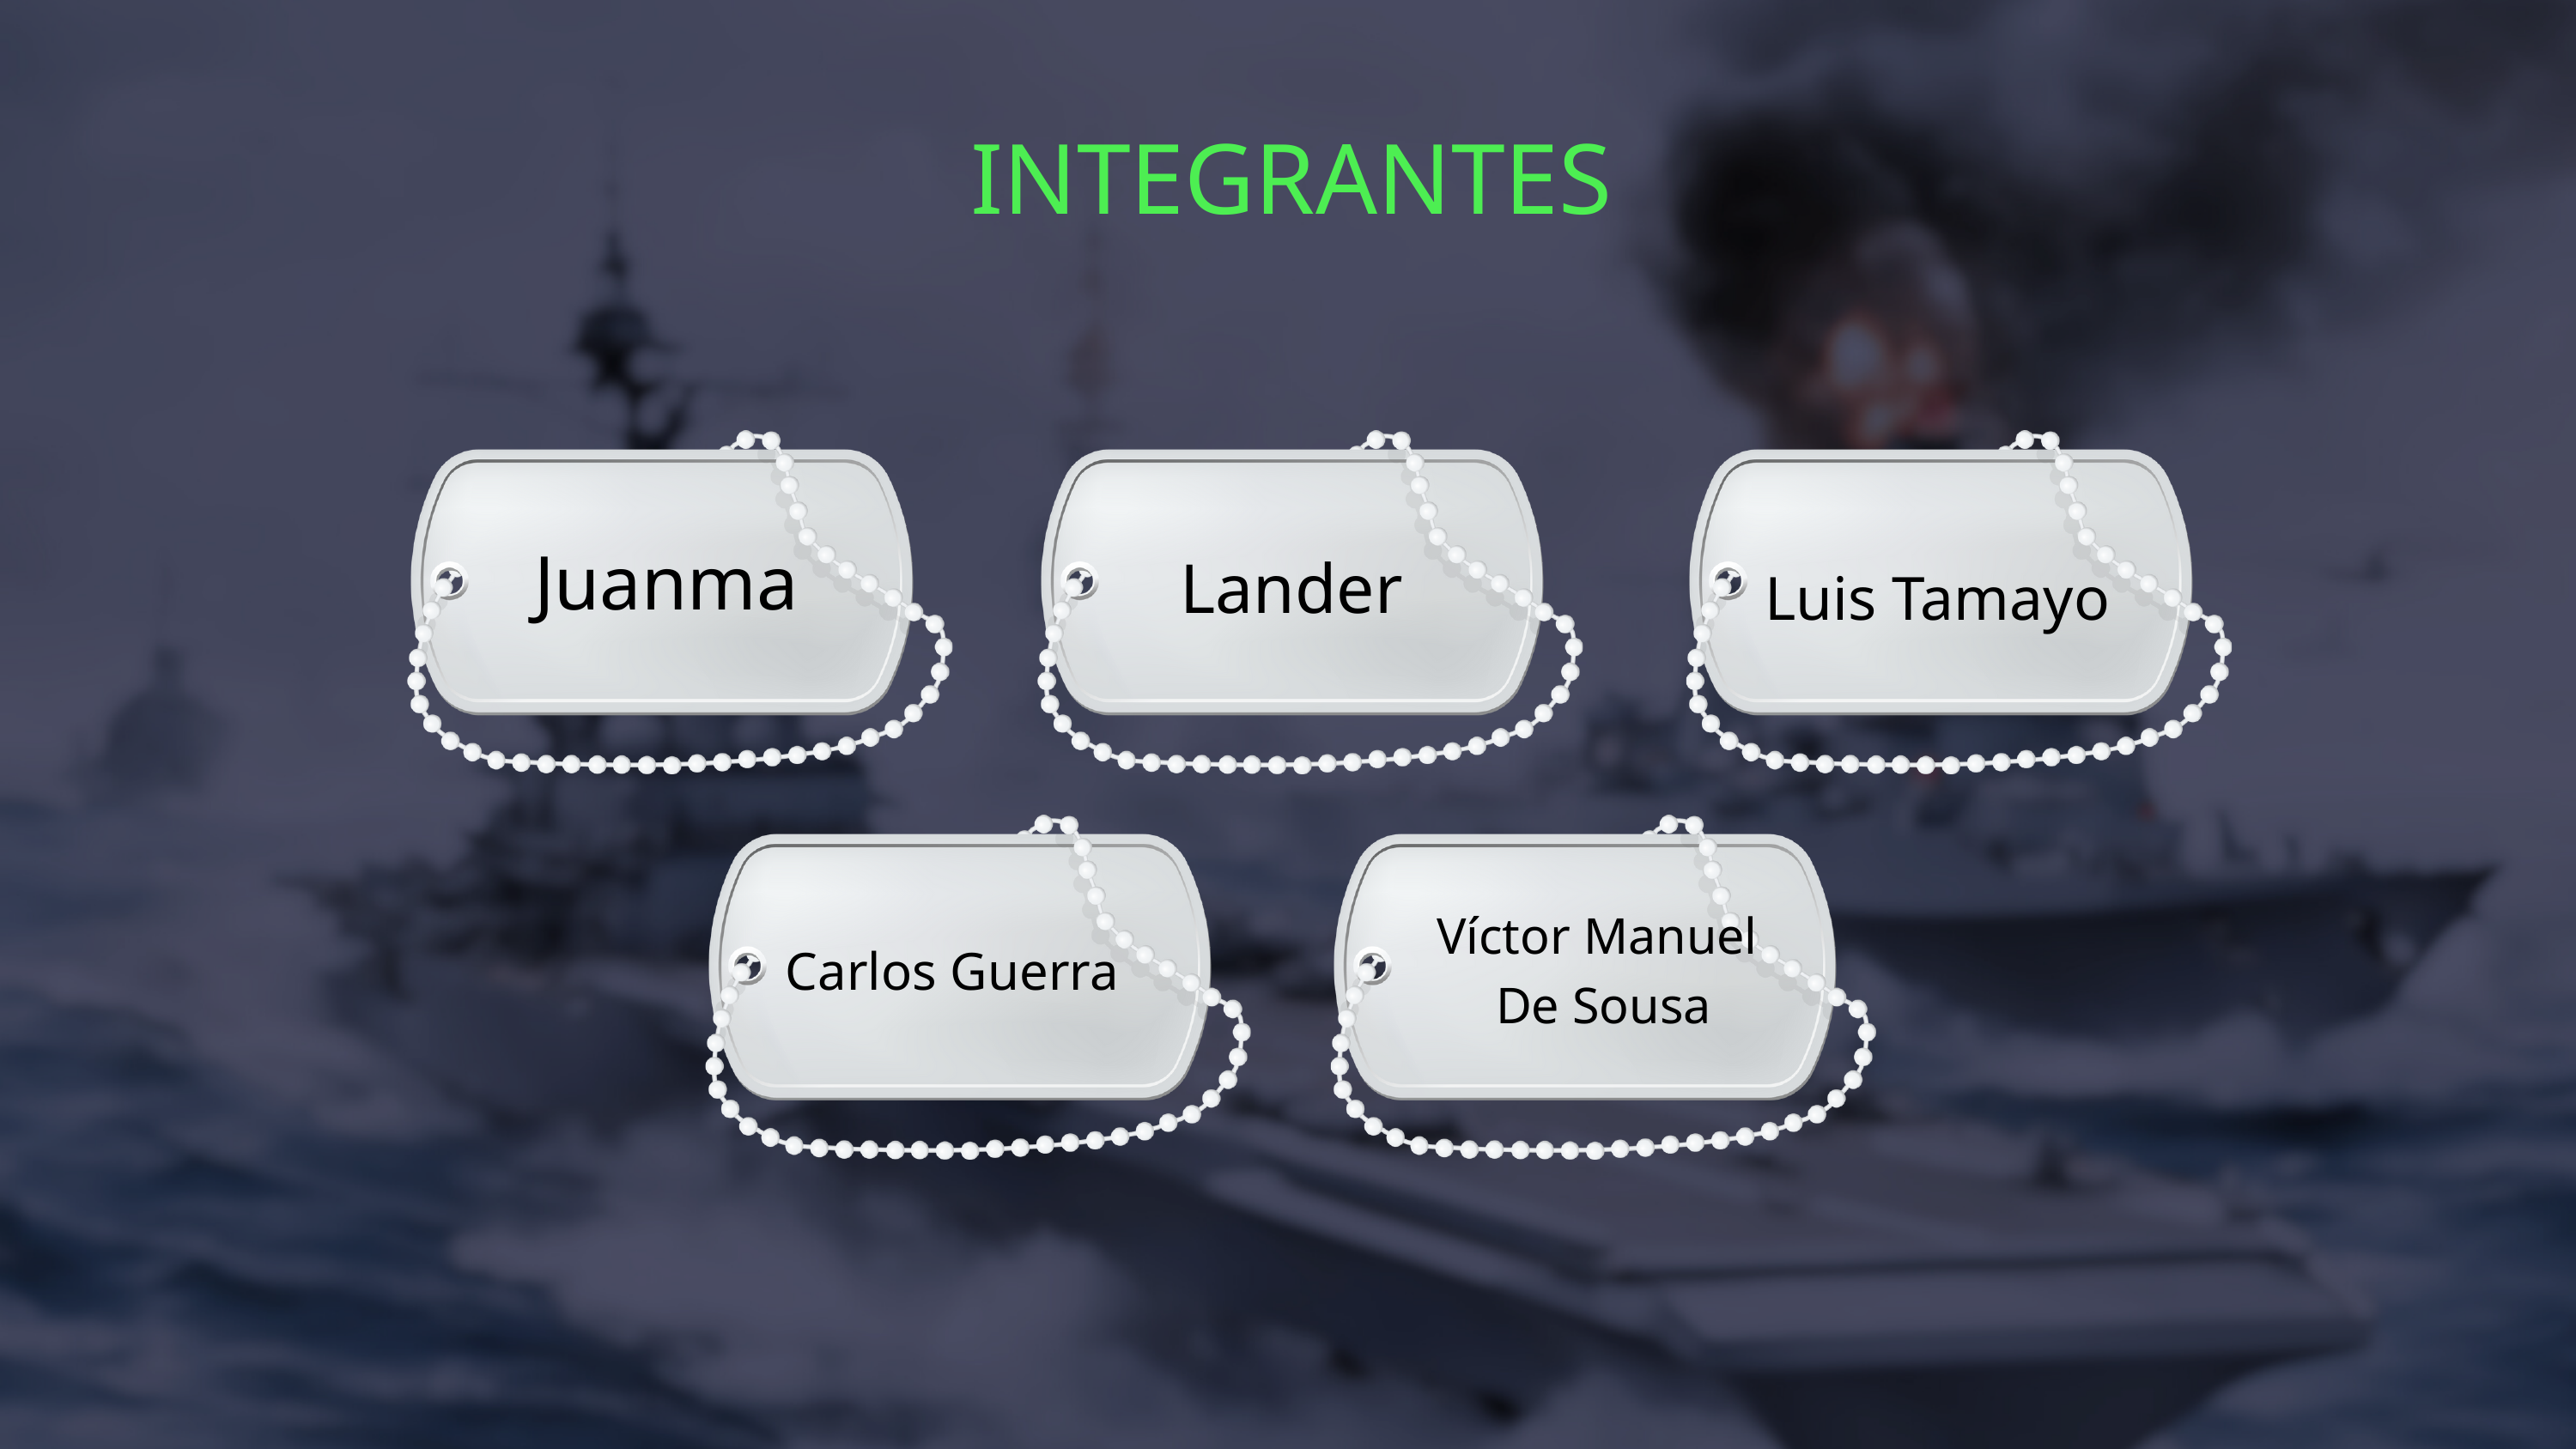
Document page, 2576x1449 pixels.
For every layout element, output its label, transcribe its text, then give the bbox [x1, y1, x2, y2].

text_box [407, 625, 953, 774]
text_box [0, 0, 2576, 1449]
text_box Carlos Guerra [736, 928, 1170, 1001]
text_box [1686, 430, 2233, 774]
text_box Víctor Manuel De Sousa [1395, 894, 1812, 1034]
text_box INTEGRANTES [875, 97, 1708, 233]
text_box Luis Tamayo [1686, 548, 2189, 633]
text_box [407, 430, 953, 520]
text_box [705, 815, 1251, 1160]
text_box [1037, 430, 1583, 774]
text_box Lander [1006, 532, 1577, 627]
text_box Juanma [354, 520, 979, 625]
text_box [1330, 815, 1876, 1160]
